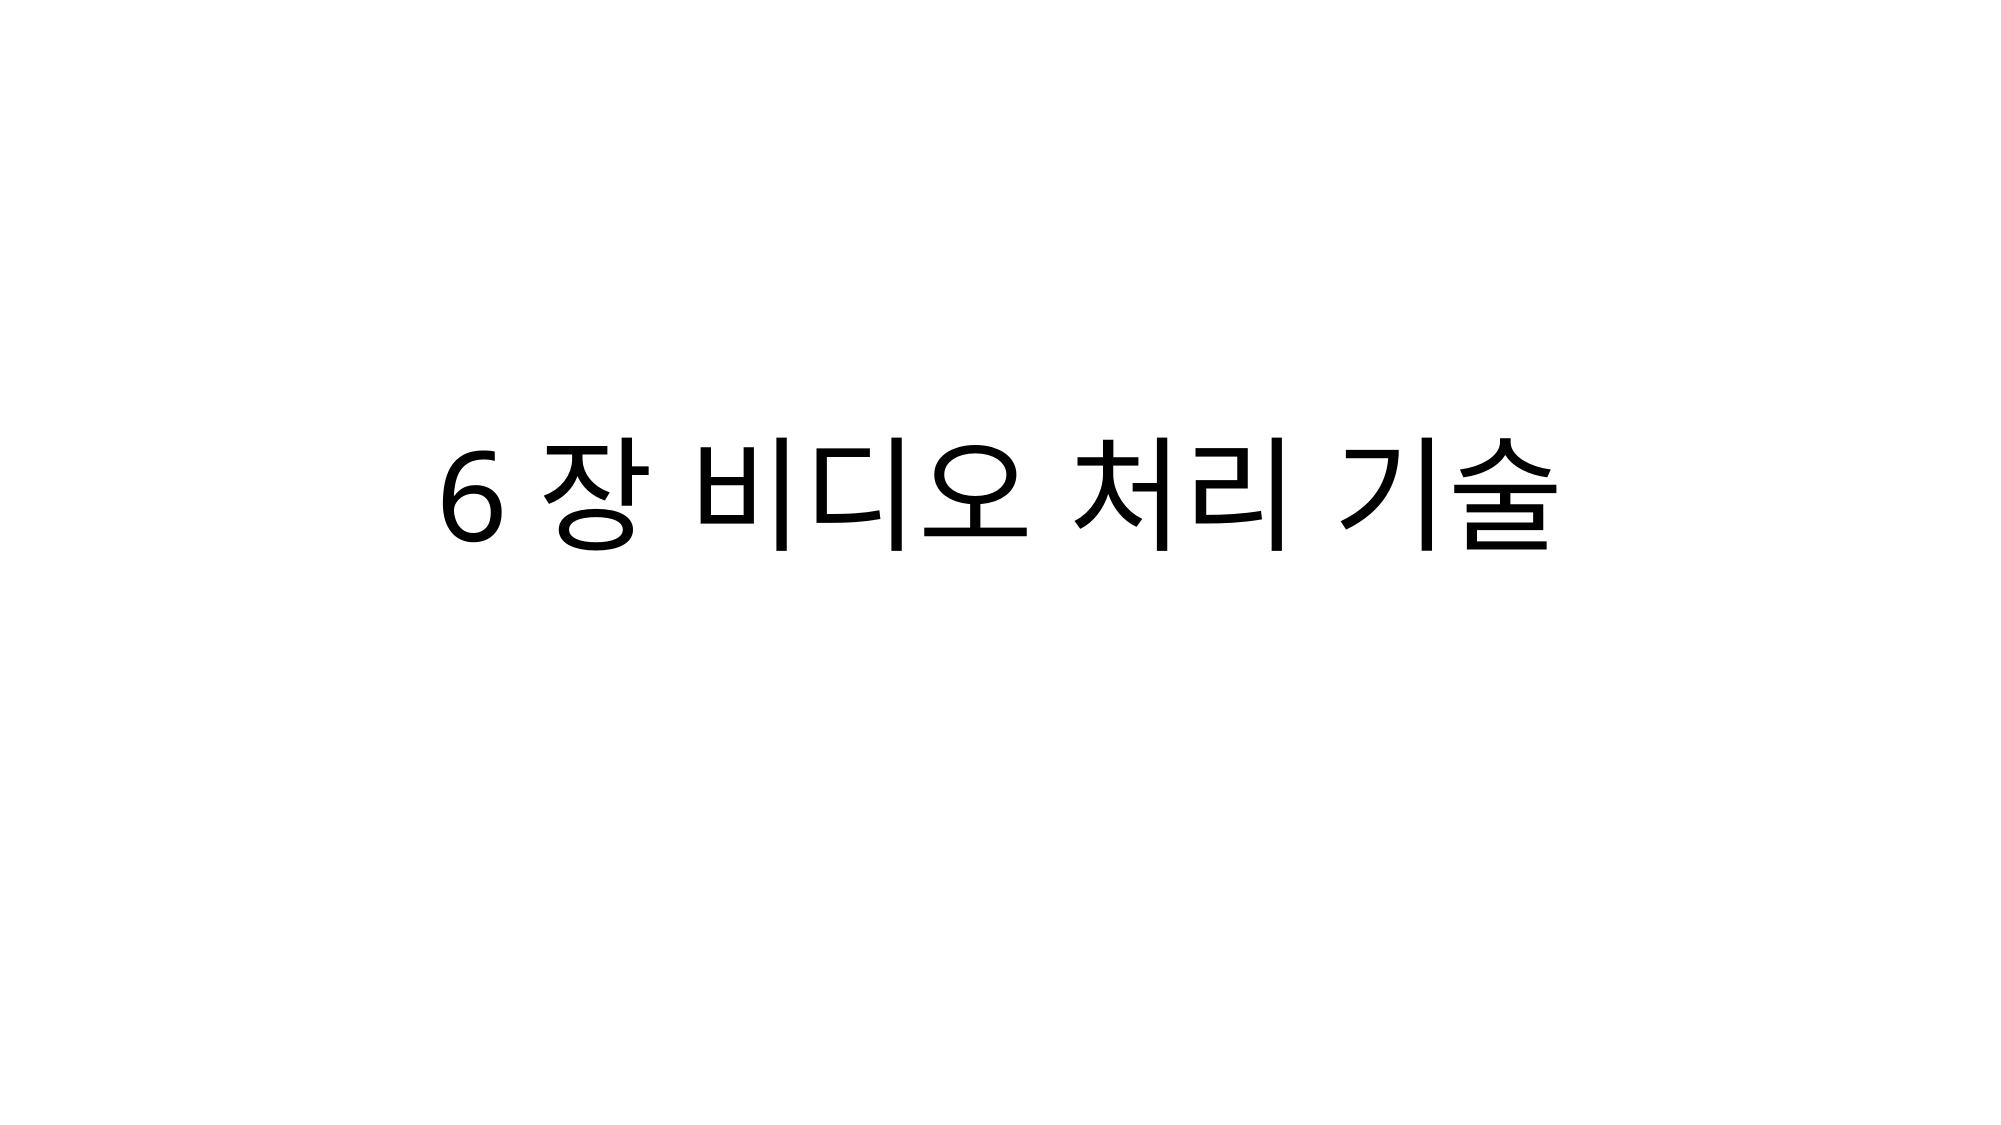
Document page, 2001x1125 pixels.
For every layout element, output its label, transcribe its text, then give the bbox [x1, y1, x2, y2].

title 6장 비디오 처리 기술 [249, 184, 1750, 576]
